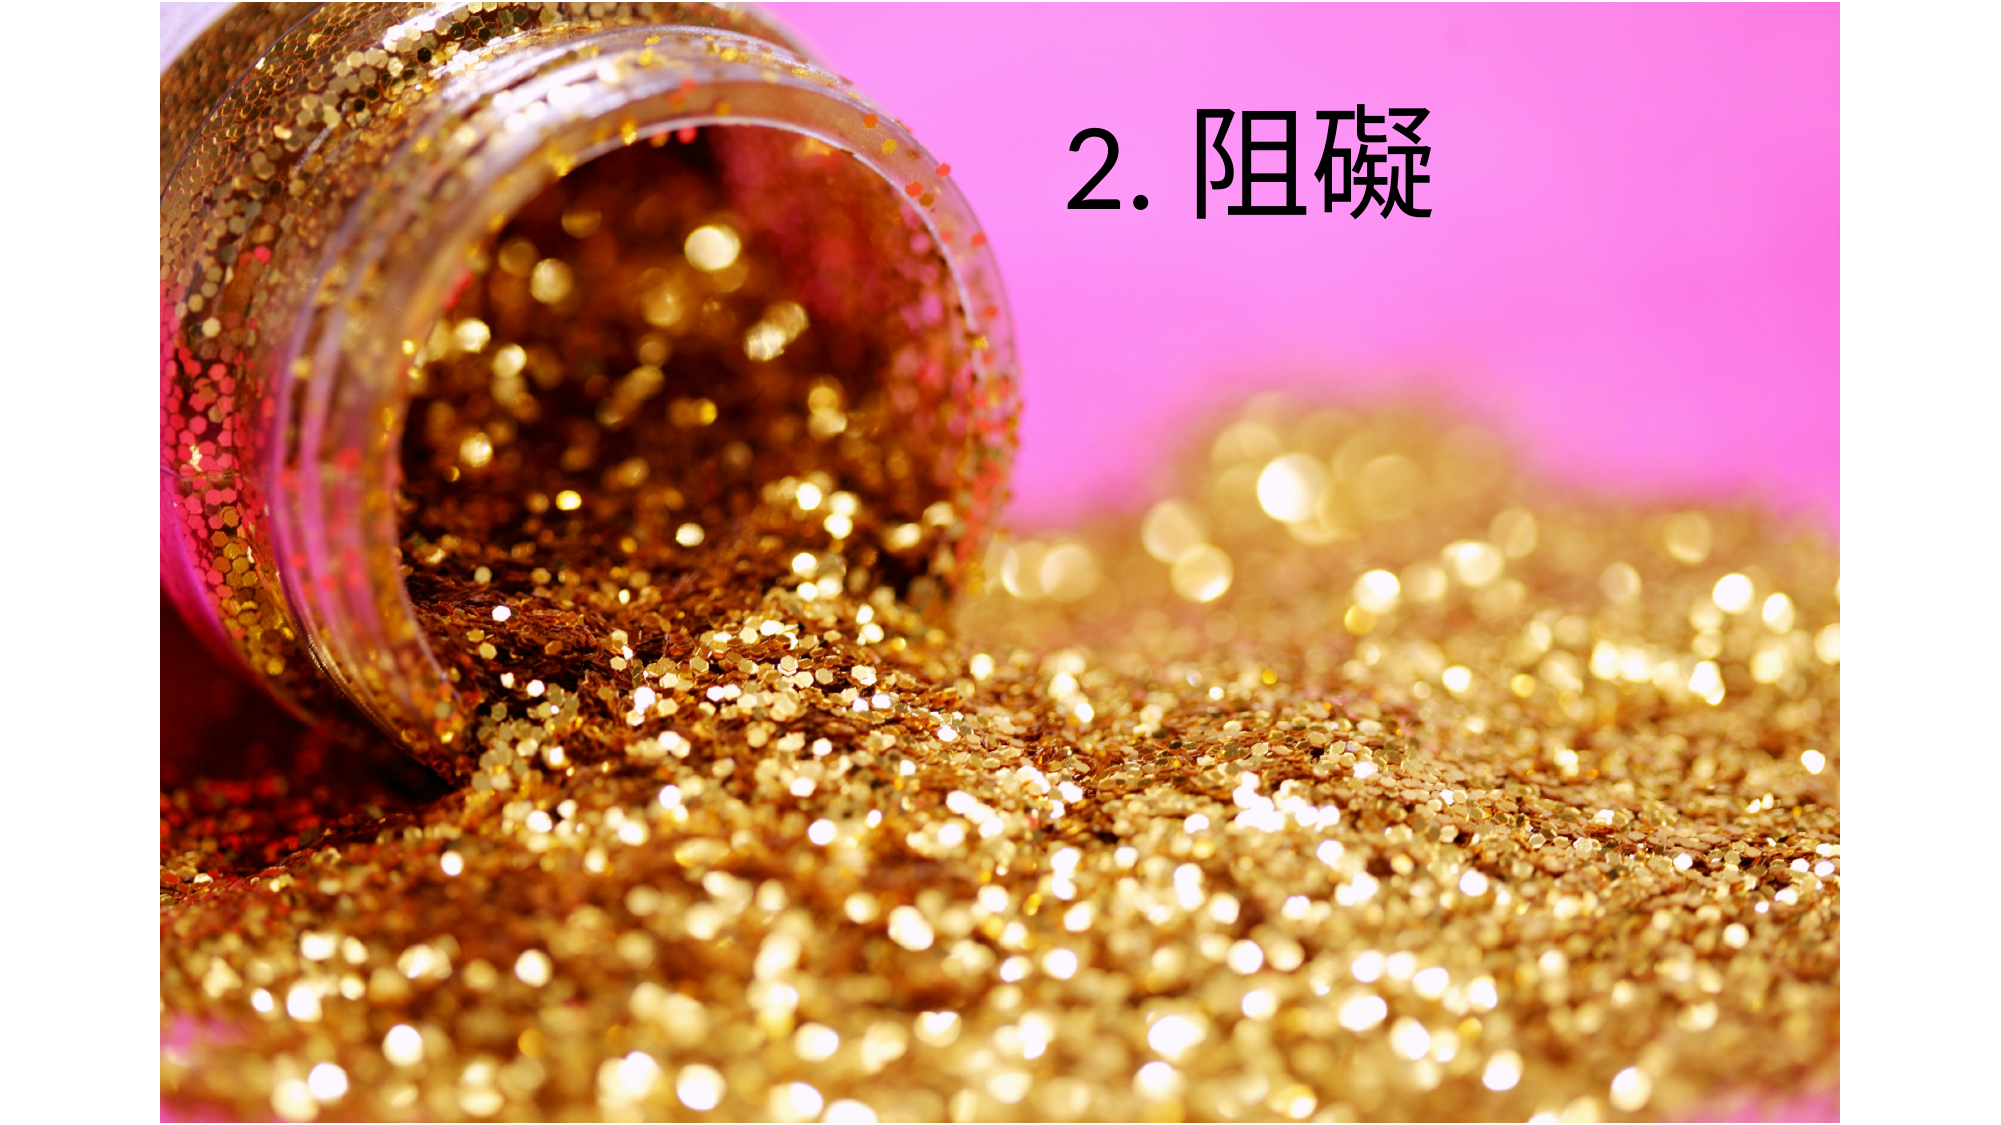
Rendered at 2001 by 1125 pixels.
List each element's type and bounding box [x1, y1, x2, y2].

picture [160, 2, 1840, 1123]
